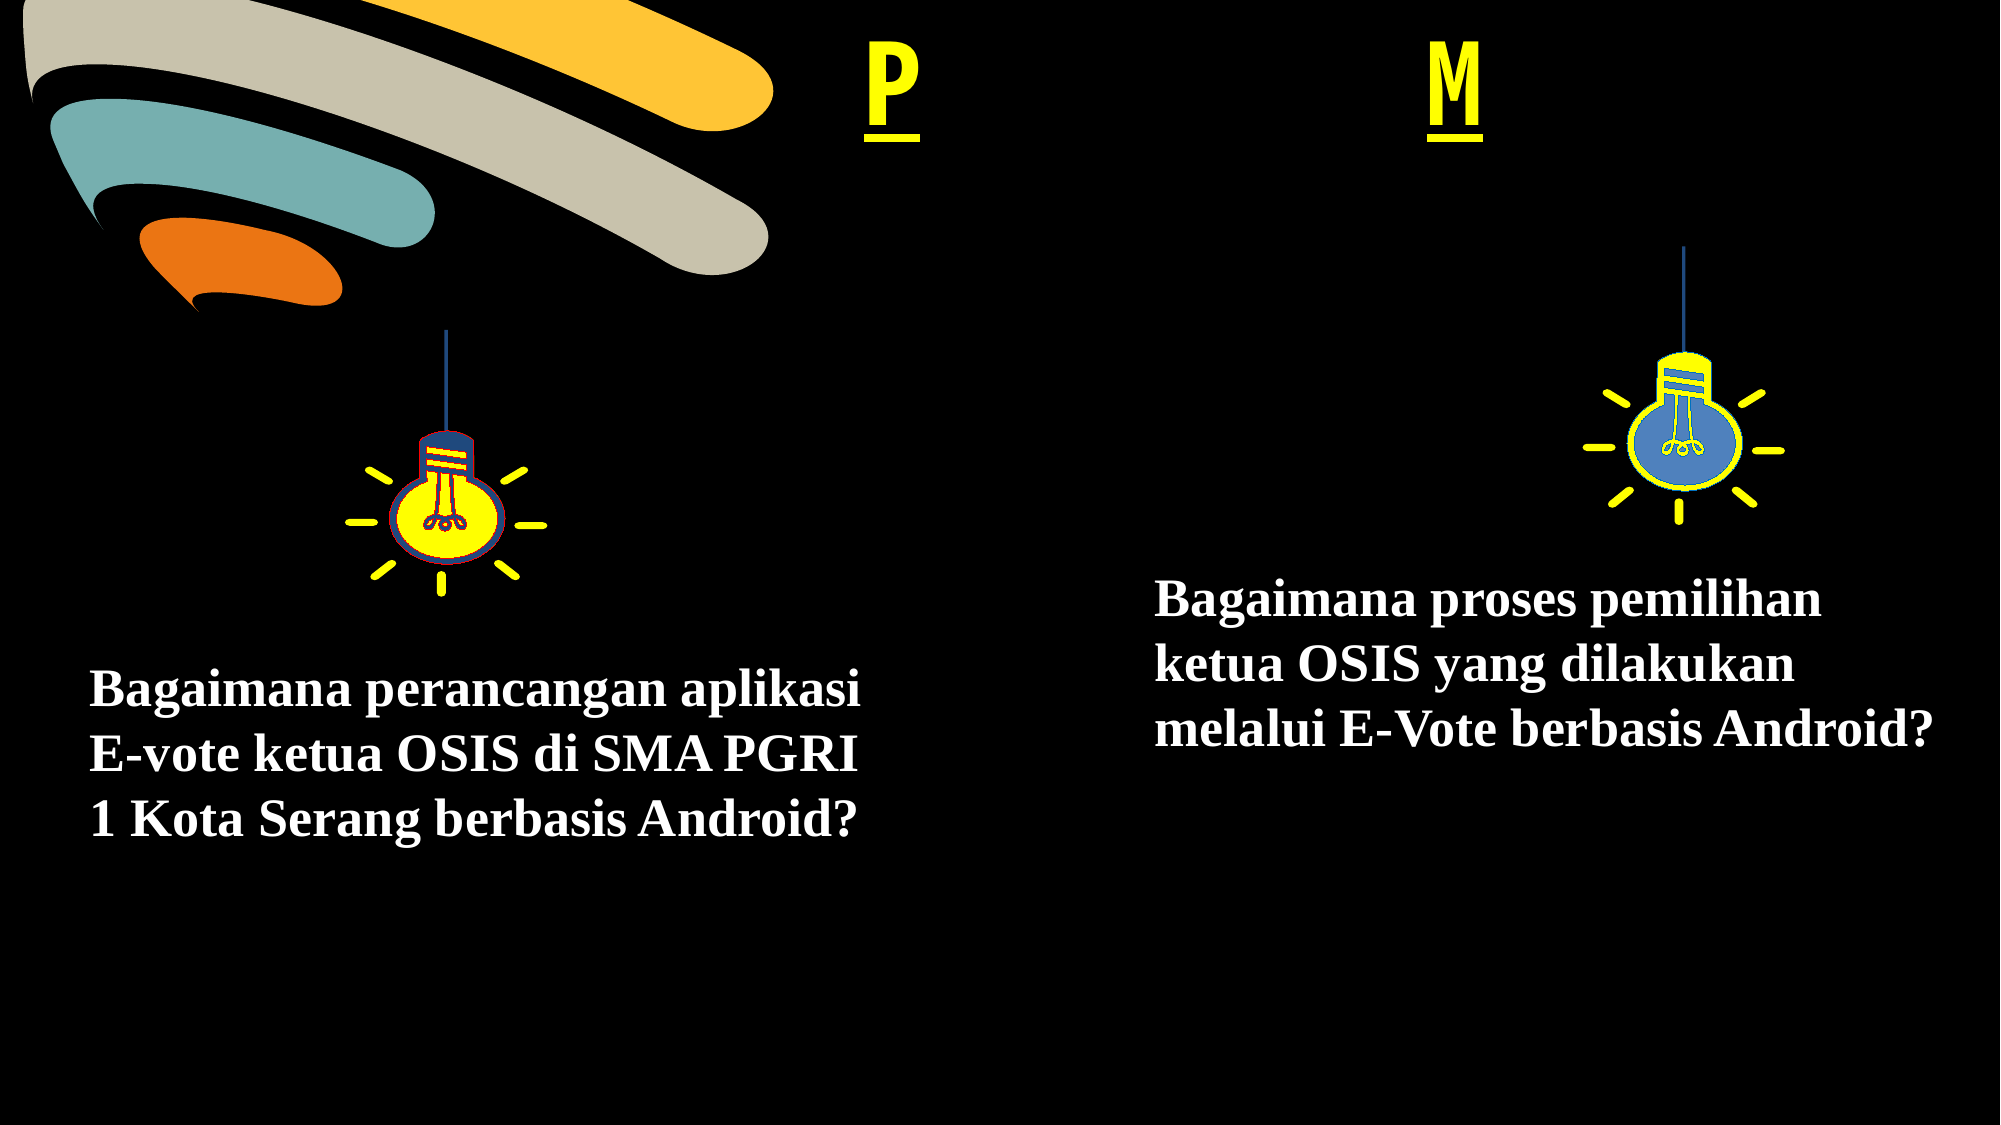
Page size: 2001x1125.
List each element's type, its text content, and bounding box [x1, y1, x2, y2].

text_box Bagaimana proses pemilihan ketua OSIS yang dilakukan melalui E-Vote berbasis Android? [1139, 555, 1965, 810]
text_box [344, 329, 548, 597]
text_box [360, 0, 774, 132]
text_box [139, 217, 343, 312]
text_box [23, 0, 769, 276]
text_box Bagaimana perancangan aplikasi E-vote ketua OSIS di SMA PGRI 1 Kota Serang berbasis Android? [74, 645, 900, 840]
text_box [50, 98, 435, 248]
text_box Perumusan Masalah [824, 5, 1860, 184]
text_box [1582, 246, 1786, 526]
